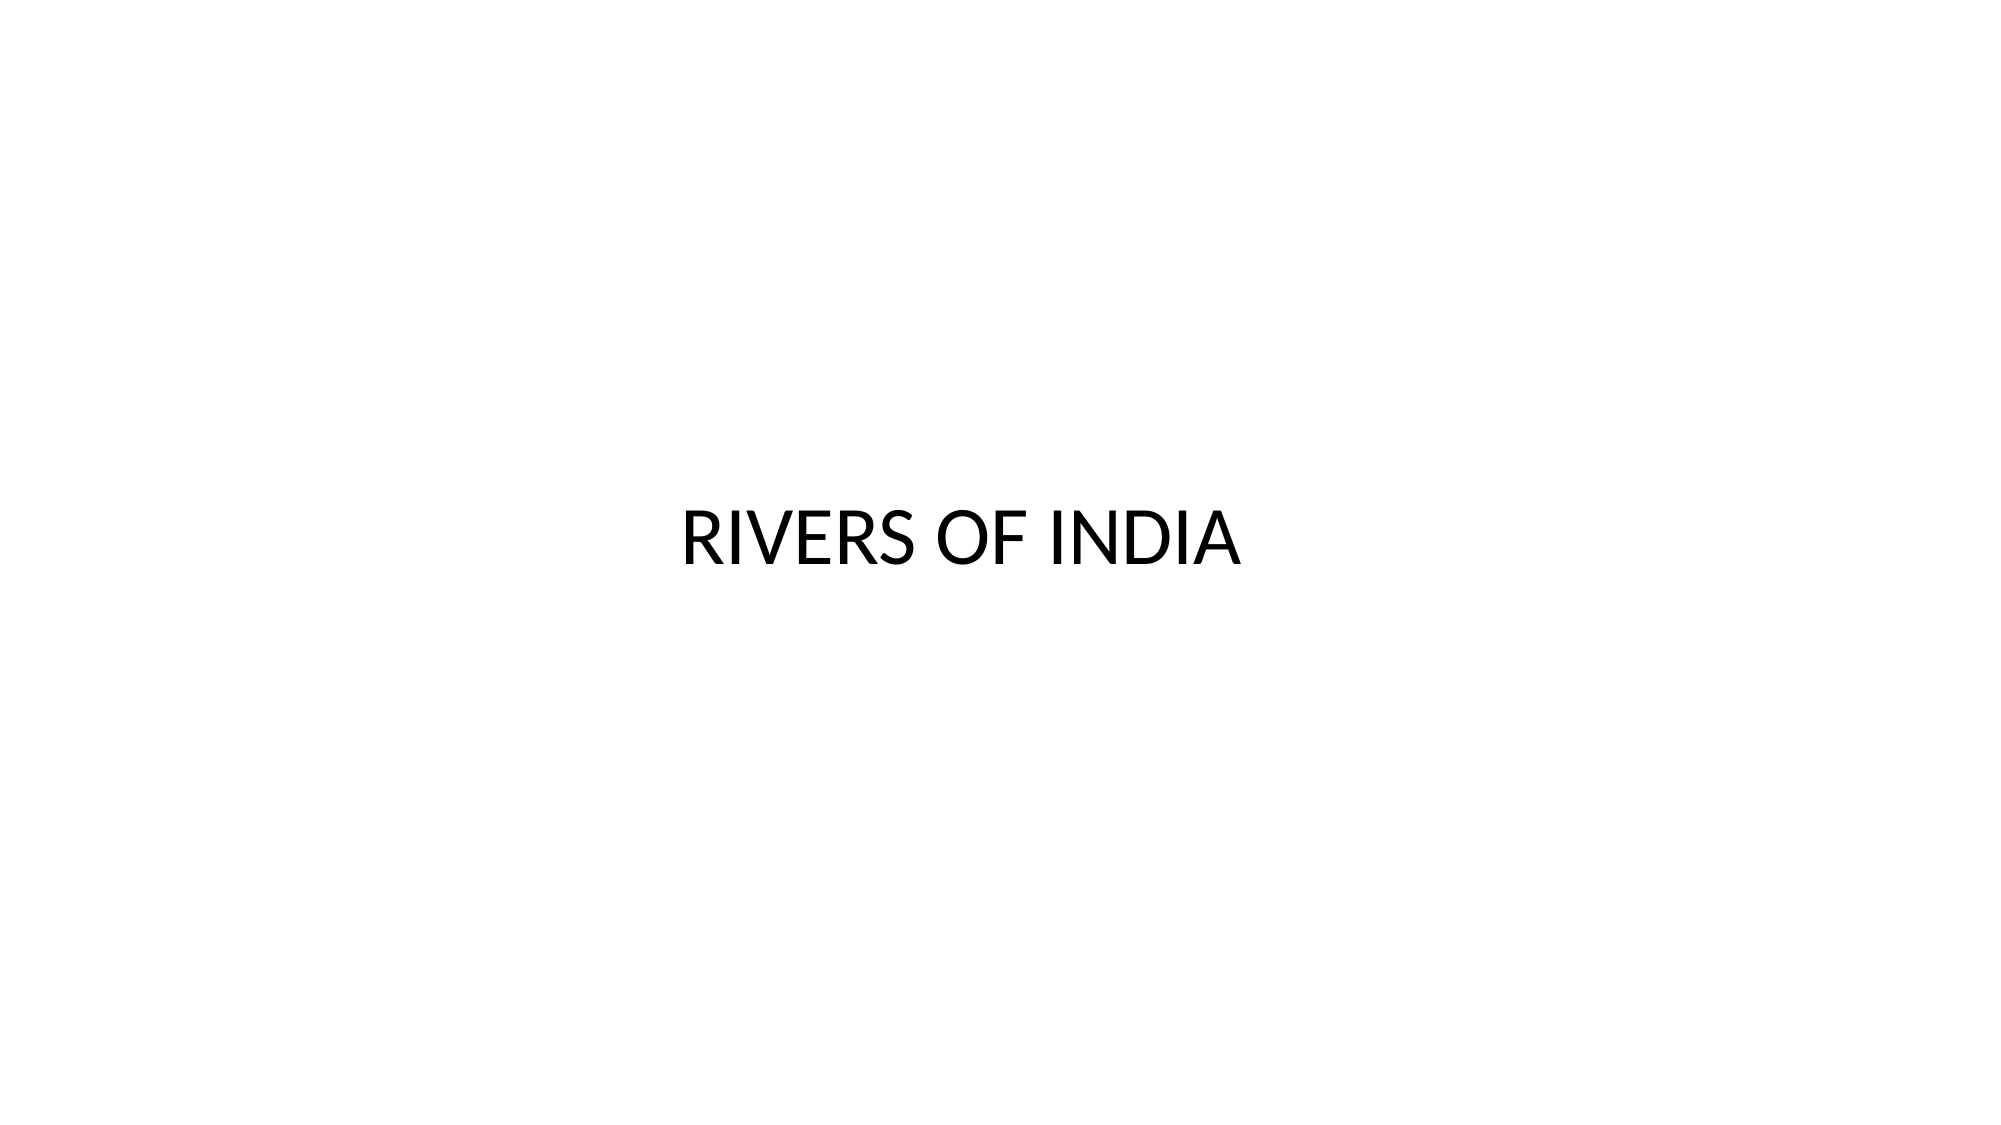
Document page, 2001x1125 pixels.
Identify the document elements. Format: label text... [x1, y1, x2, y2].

text_box RIVERS OF INDIA [137, 474, 1785, 589]
